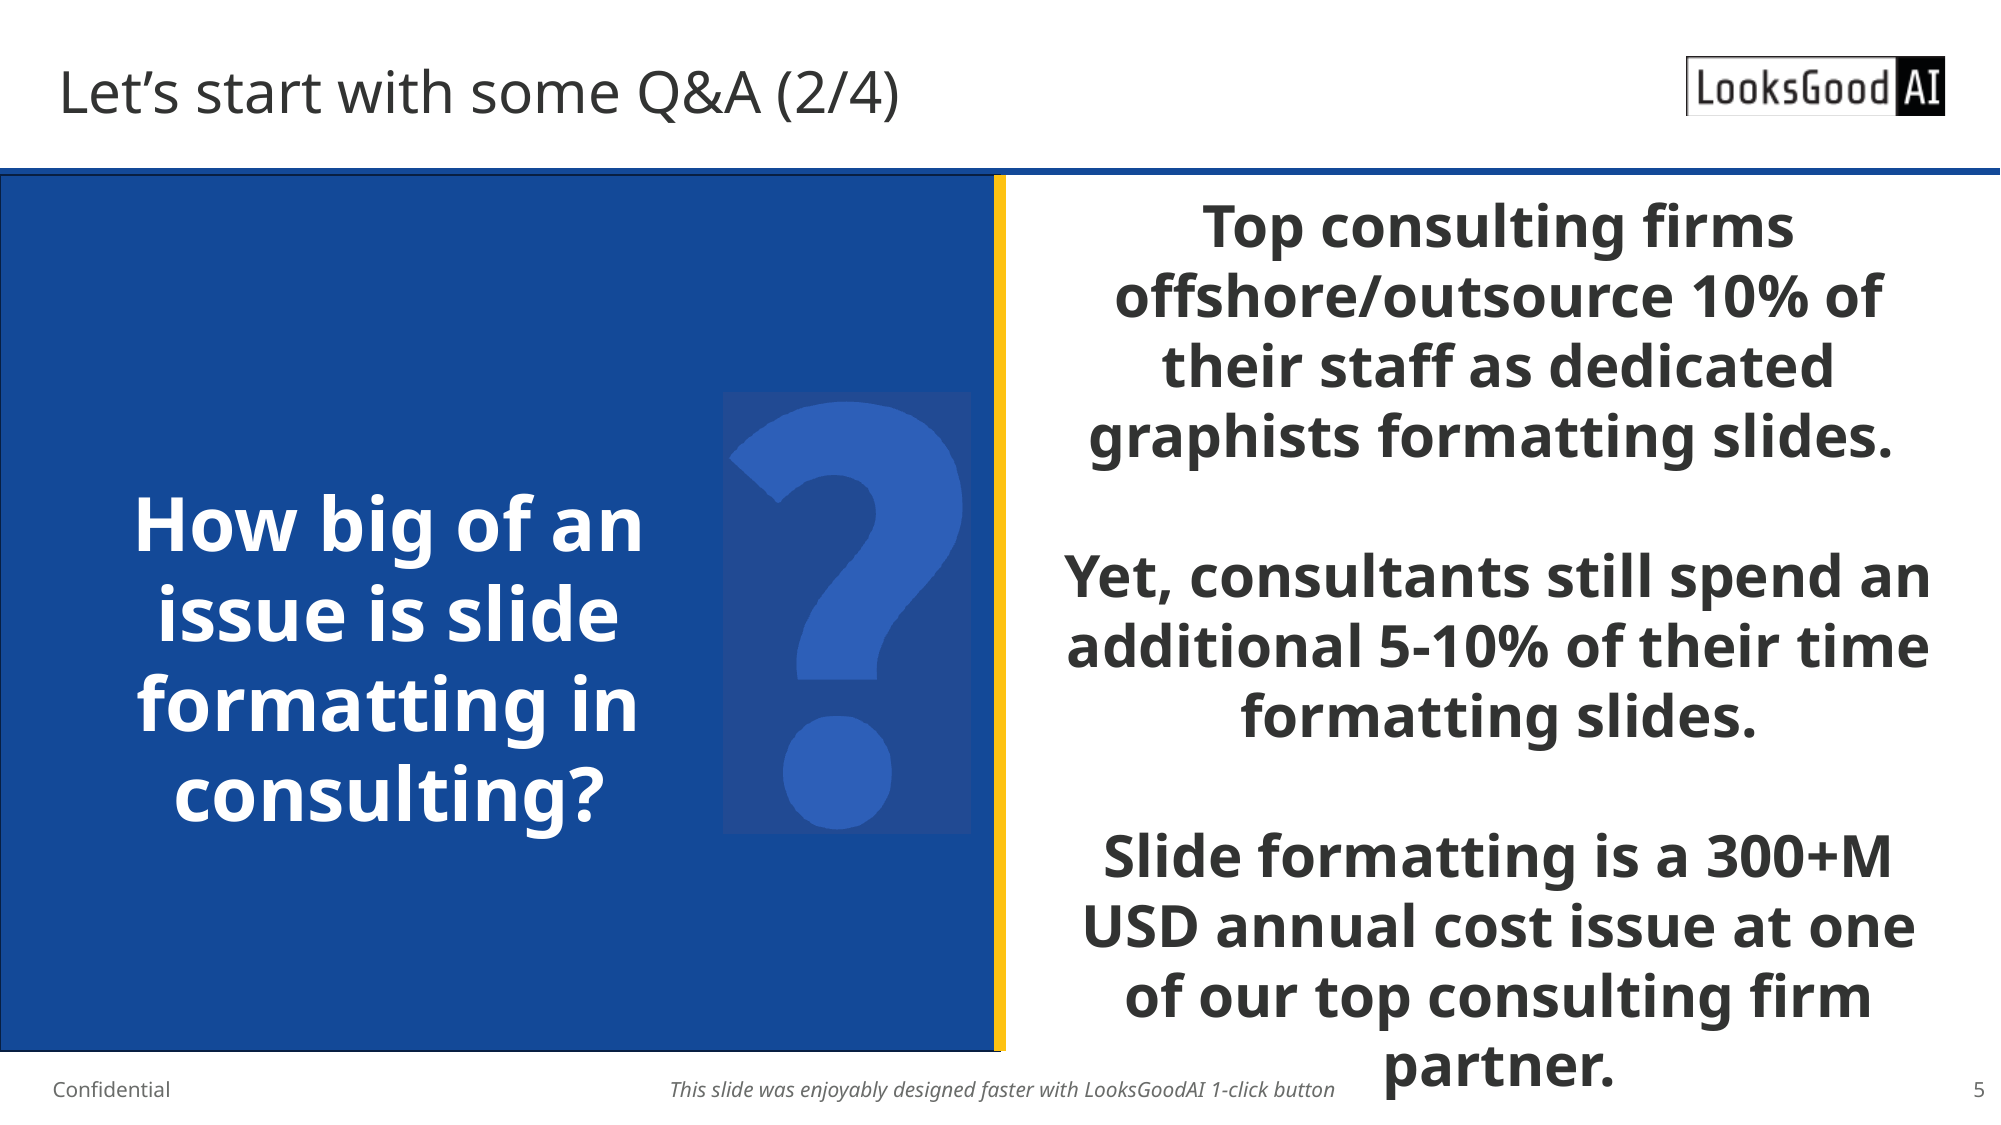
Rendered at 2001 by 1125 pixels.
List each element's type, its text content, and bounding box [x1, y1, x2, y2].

picture [723, 392, 971, 834]
title Let’s start with some Q&A (2/4) [58, 31, 1719, 159]
text_box [0, 174, 999, 1052]
text_box How big of an issue is slide formatting in consulting? [54, 469, 724, 844]
text_box Top consulting firms offshore/outsource 10% of their staff as dedicated graphists formatting slides. Yet, consultants still spend an additional 5-10% of their time formatting slides. Slide formatting is a 300+M USD annual cost issue at one of our top consulting firm partner. [1054, 181, 1945, 1106]
